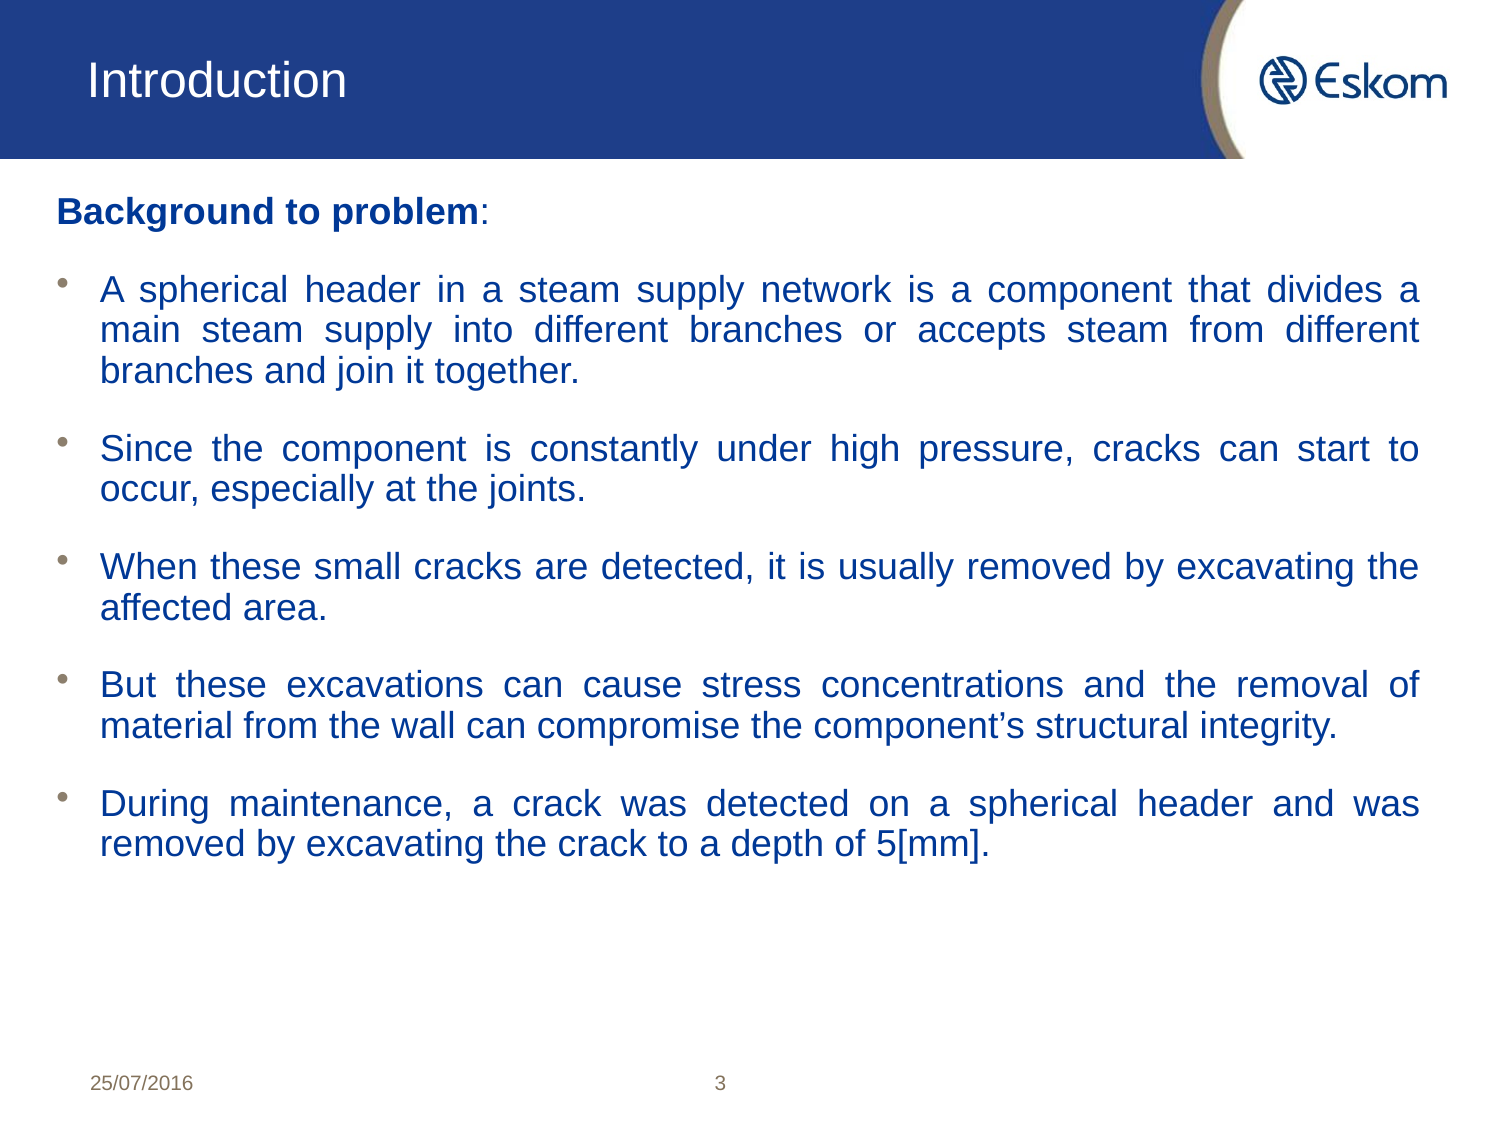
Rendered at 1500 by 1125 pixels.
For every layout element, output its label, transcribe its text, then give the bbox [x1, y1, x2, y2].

title Introduction [71, 27, 1142, 137]
picture [1257, 55, 1450, 105]
slide_number 3 [643, 1058, 798, 1103]
list Background to problem: A spherical header in a steam supply network is a component that divides a main steam supply into different branches or accepts steam from different branches and join it together. Since the component is constantly under high pressure, cracks can start to occur, especially at the joints. When these small cracks are detected, it is usually removed by excavating the affected area. But these excavations can cause stress concentrations and the removal of material from the wall can compromise the component’s structural integrity. During maintenance, a crack was detected on a spherical header and was removed by excavating the crack to a depth of 5[mm]. [41, 184, 1436, 1013]
picture [0, 0, 1246, 159]
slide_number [75, 1058, 361, 1103]
